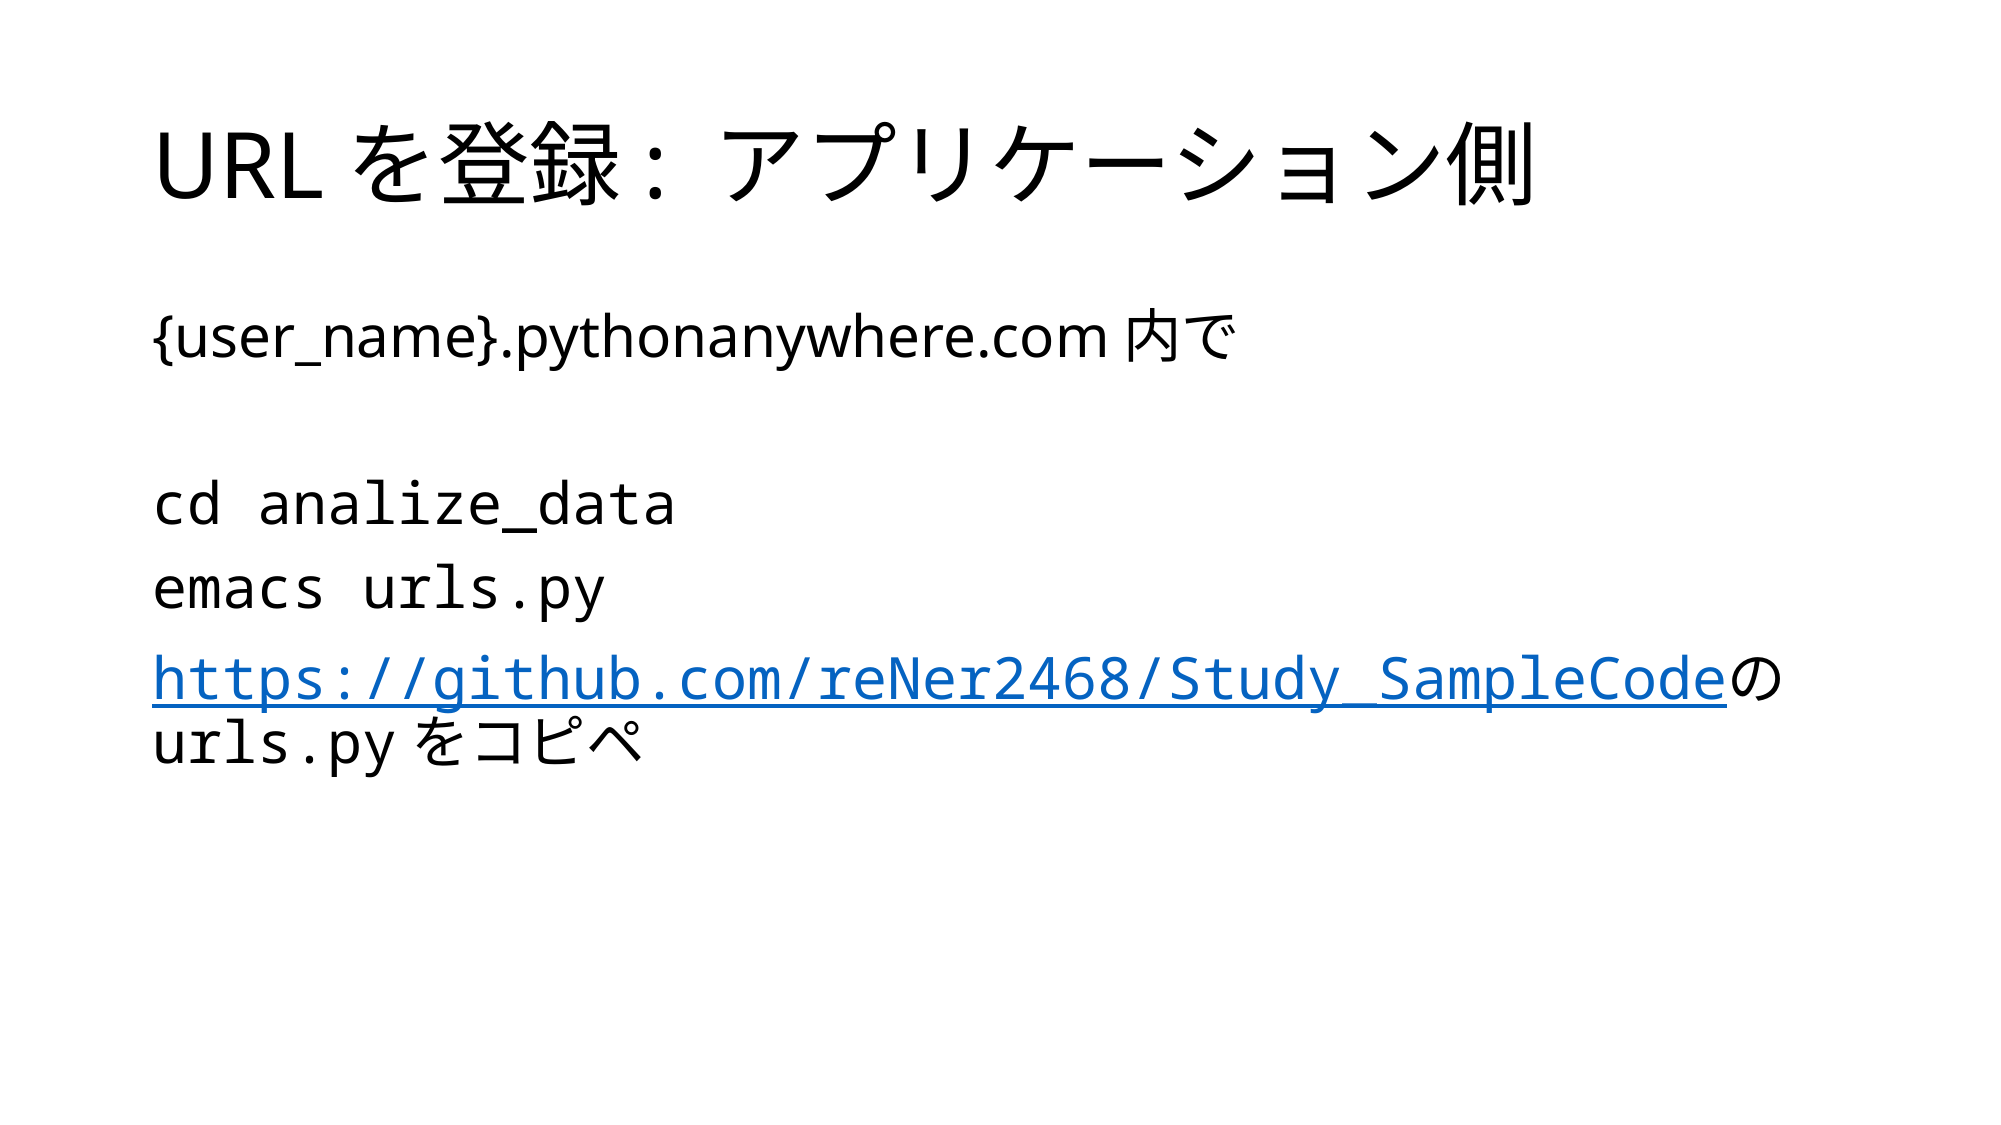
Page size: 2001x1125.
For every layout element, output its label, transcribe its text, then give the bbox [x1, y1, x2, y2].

title URLを登録: アプリケーション側 [137, 59, 1863, 278]
list {user_name}.pythonanywhere.com内で cd analize_data emacs urls.py https://github.com/reNer2468/Study_SampleCodeのurls.pyをコピペ [137, 299, 1863, 1014]
